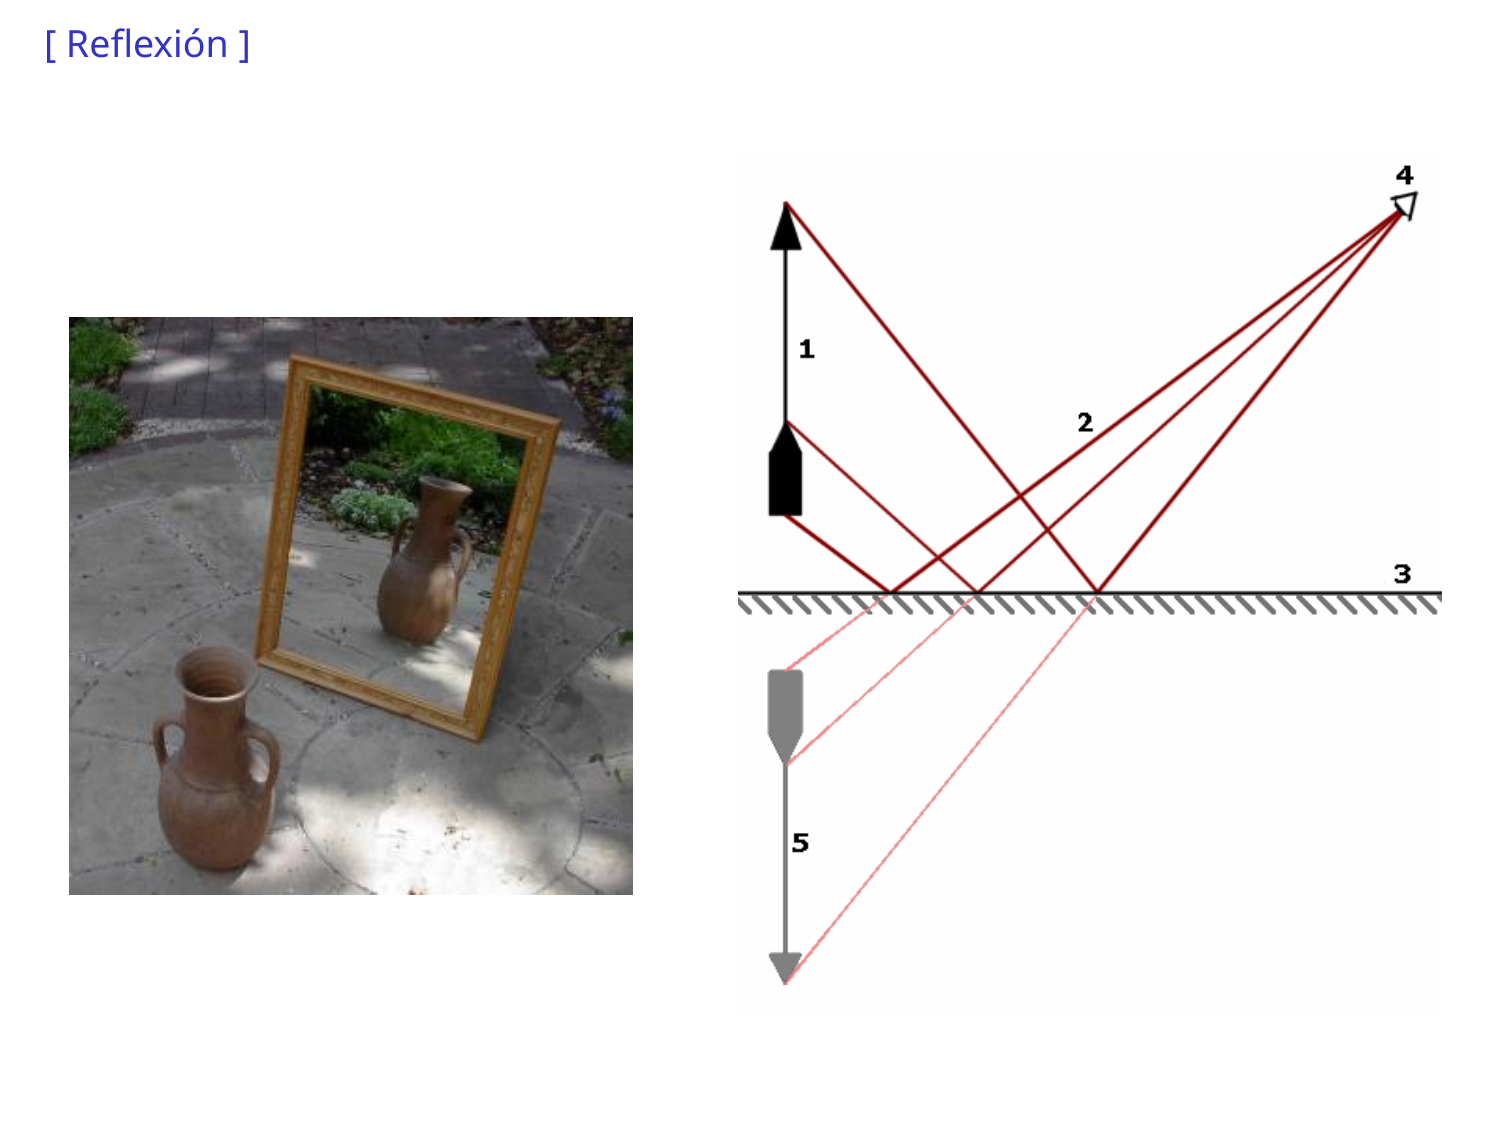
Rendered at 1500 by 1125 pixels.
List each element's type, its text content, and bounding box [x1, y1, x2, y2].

picture [737, 155, 1442, 1016]
picture [69, 316, 633, 896]
text_box [ Reflexión ] [29, 12, 267, 73]
